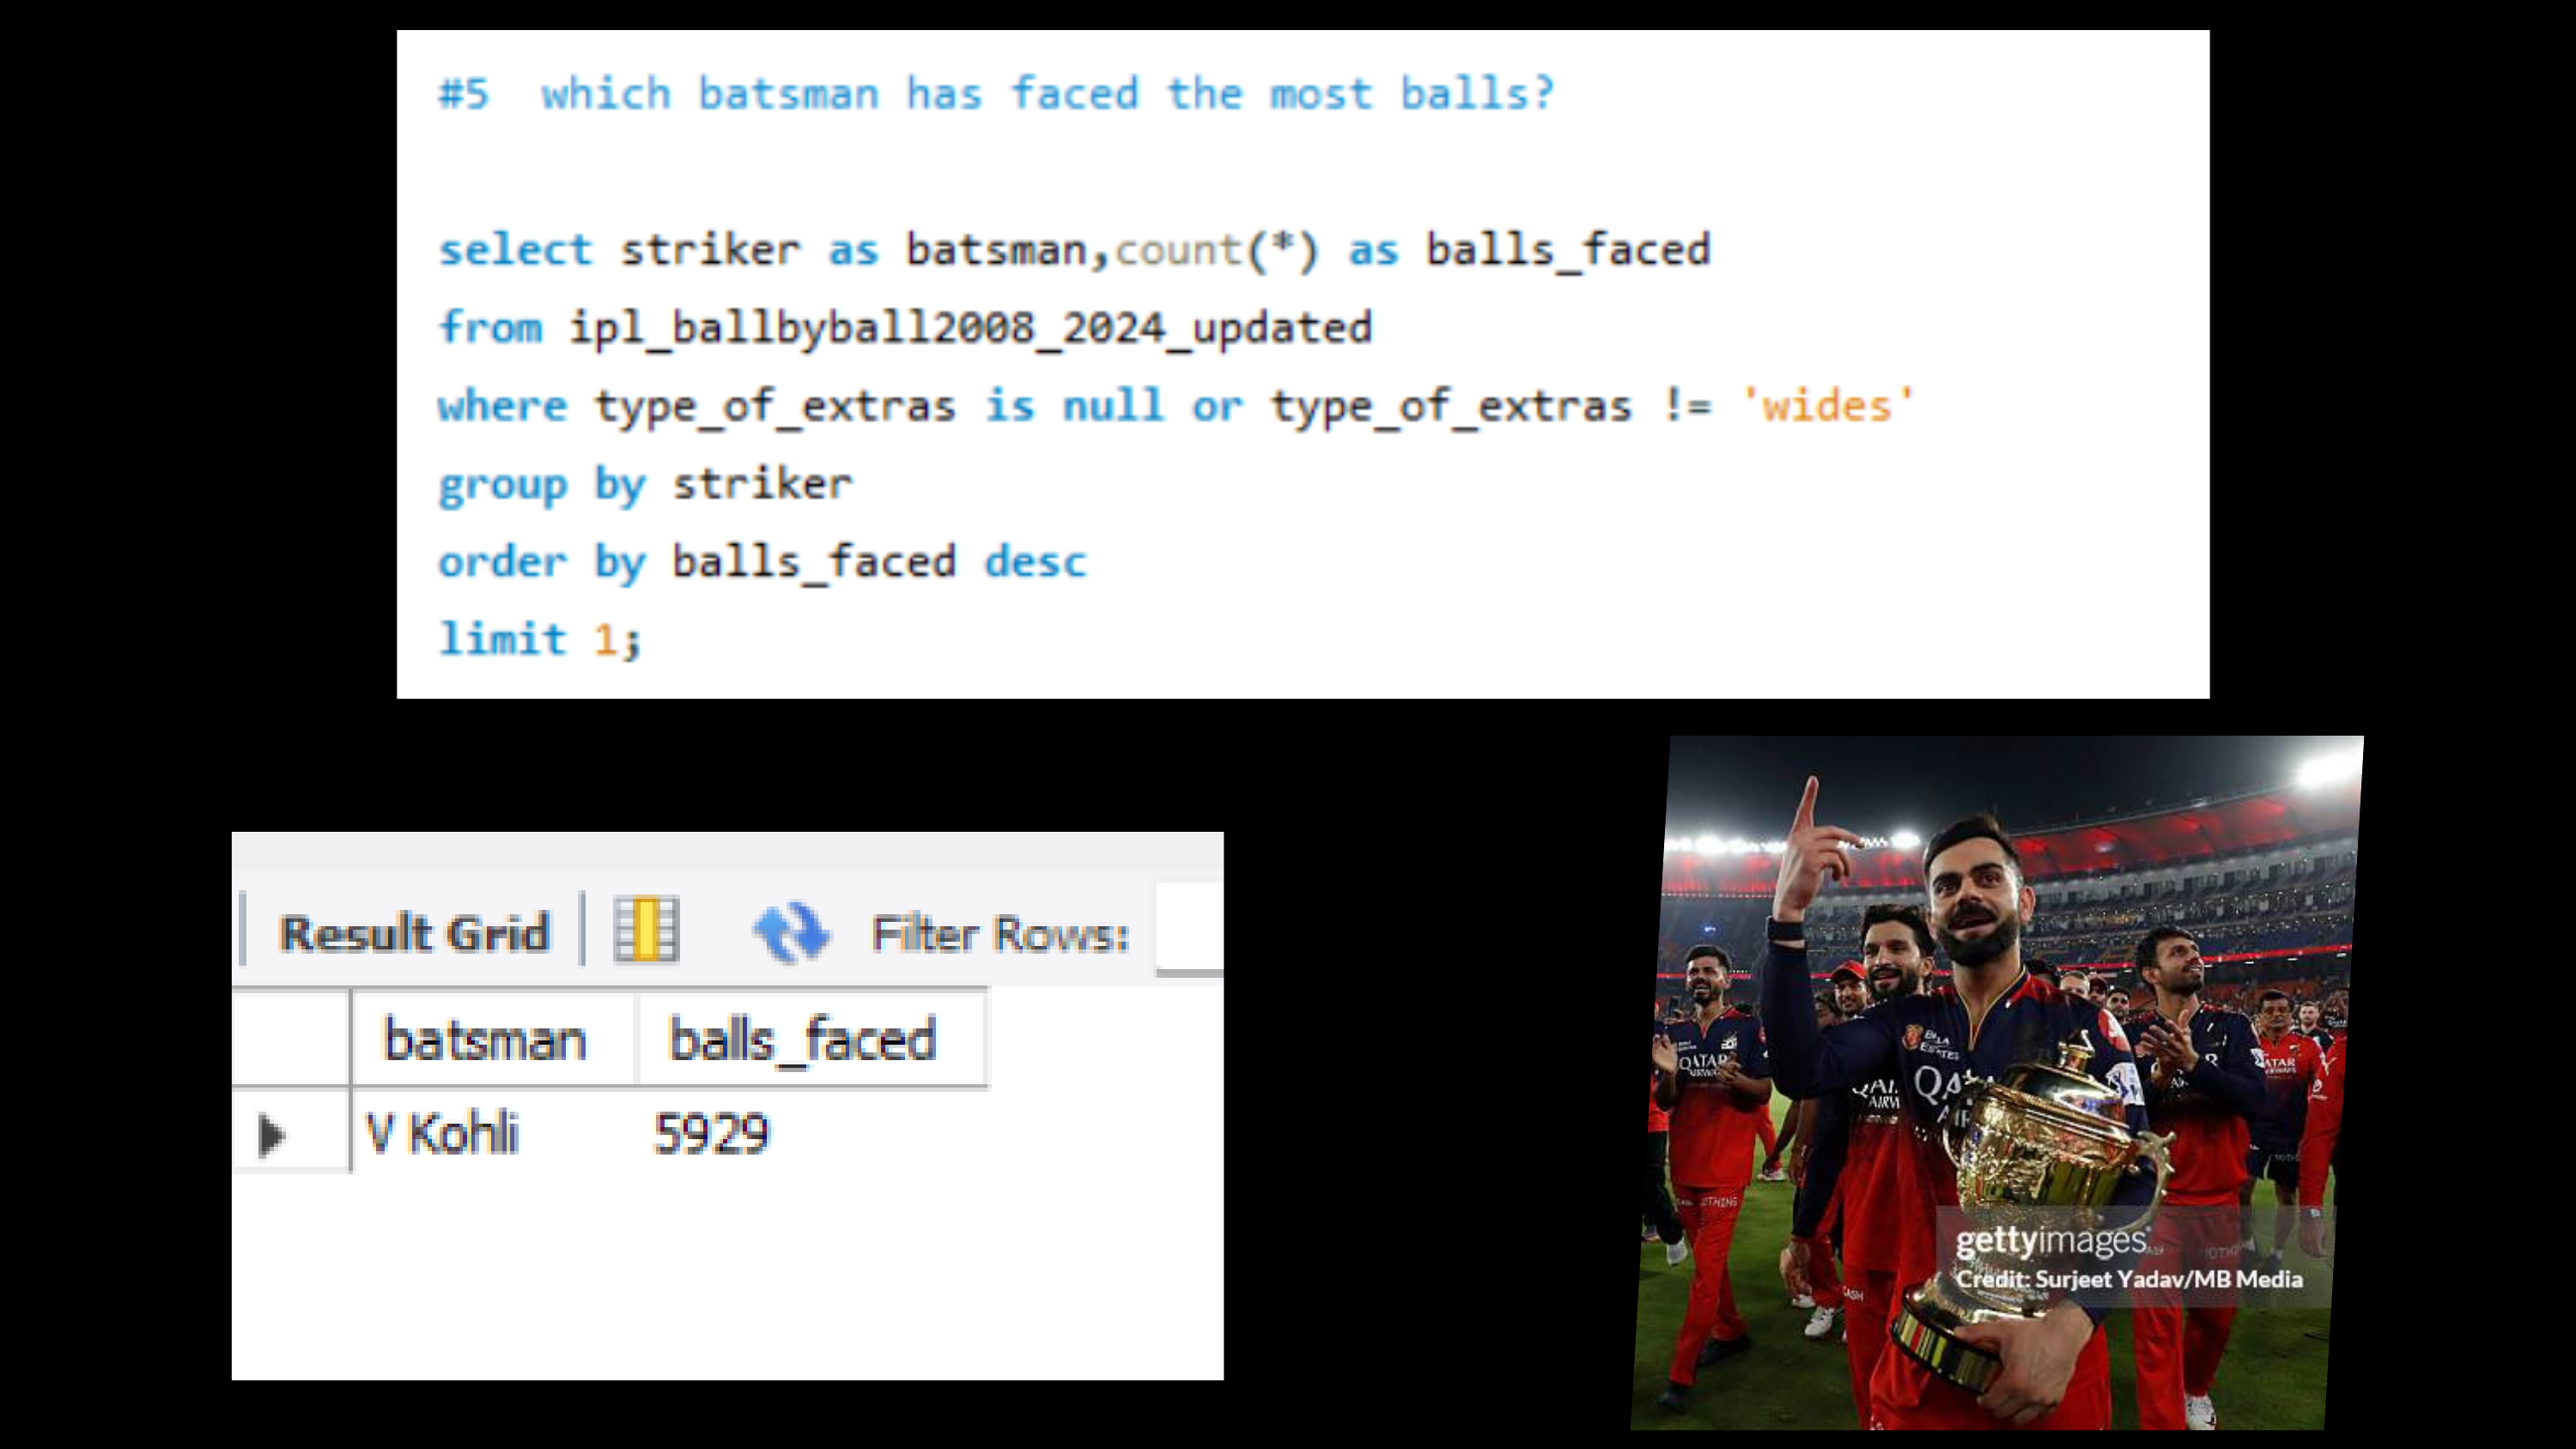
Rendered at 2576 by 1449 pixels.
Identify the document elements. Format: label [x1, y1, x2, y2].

text_box [397, 30, 2210, 699]
text_box [1630, 735, 2365, 1431]
text_box [231, 832, 1224, 1380]
